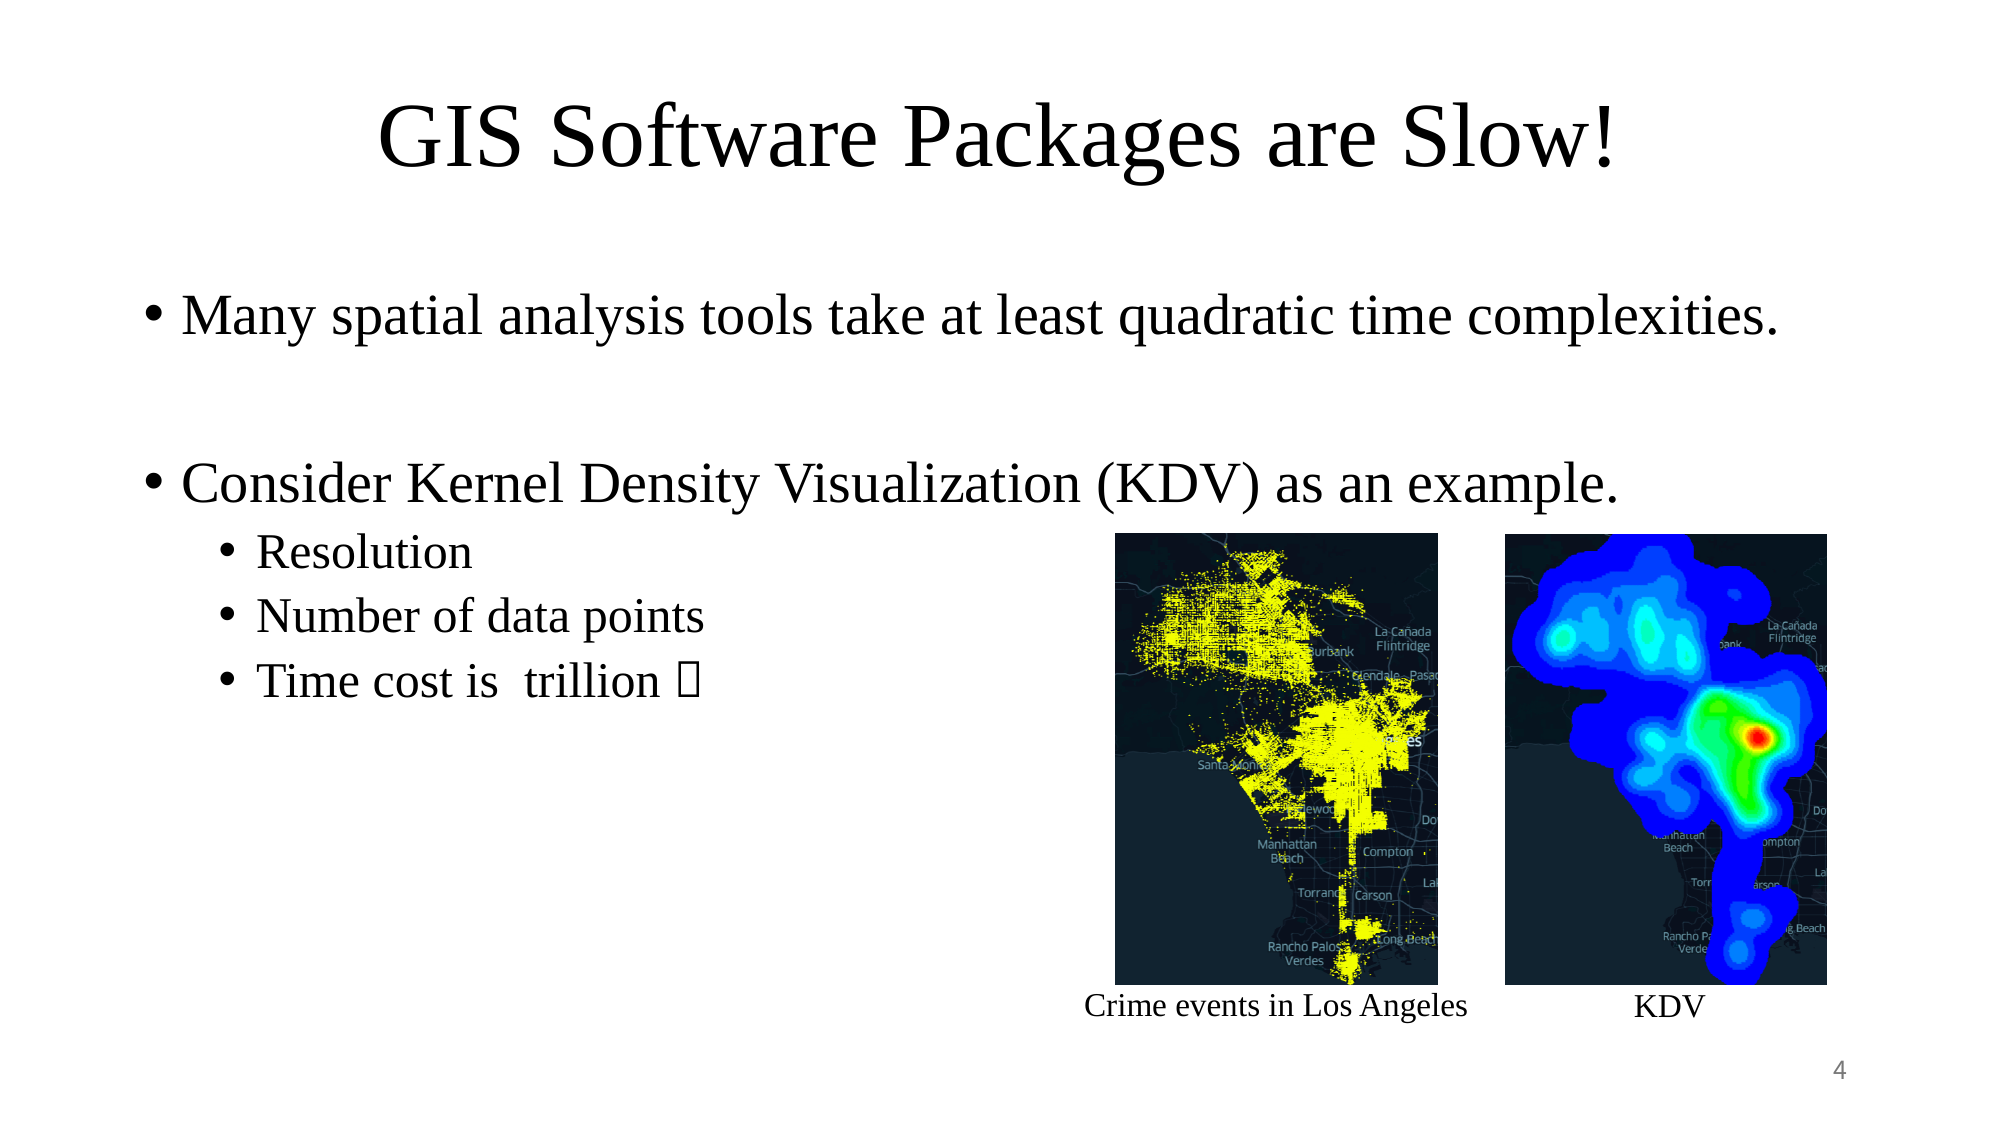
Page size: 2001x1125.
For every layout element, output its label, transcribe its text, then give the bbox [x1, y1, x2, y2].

title GIS Software Packages are Slow! [137, 27, 1863, 246]
picture [1504, 533, 1828, 986]
text_box Crime events in Los Angeles [1069, 975, 1484, 1031]
slide_number 4 [1412, 1042, 1863, 1103]
picture [1115, 533, 1438, 986]
text_box KDV [1619, 986, 1721, 1032]
